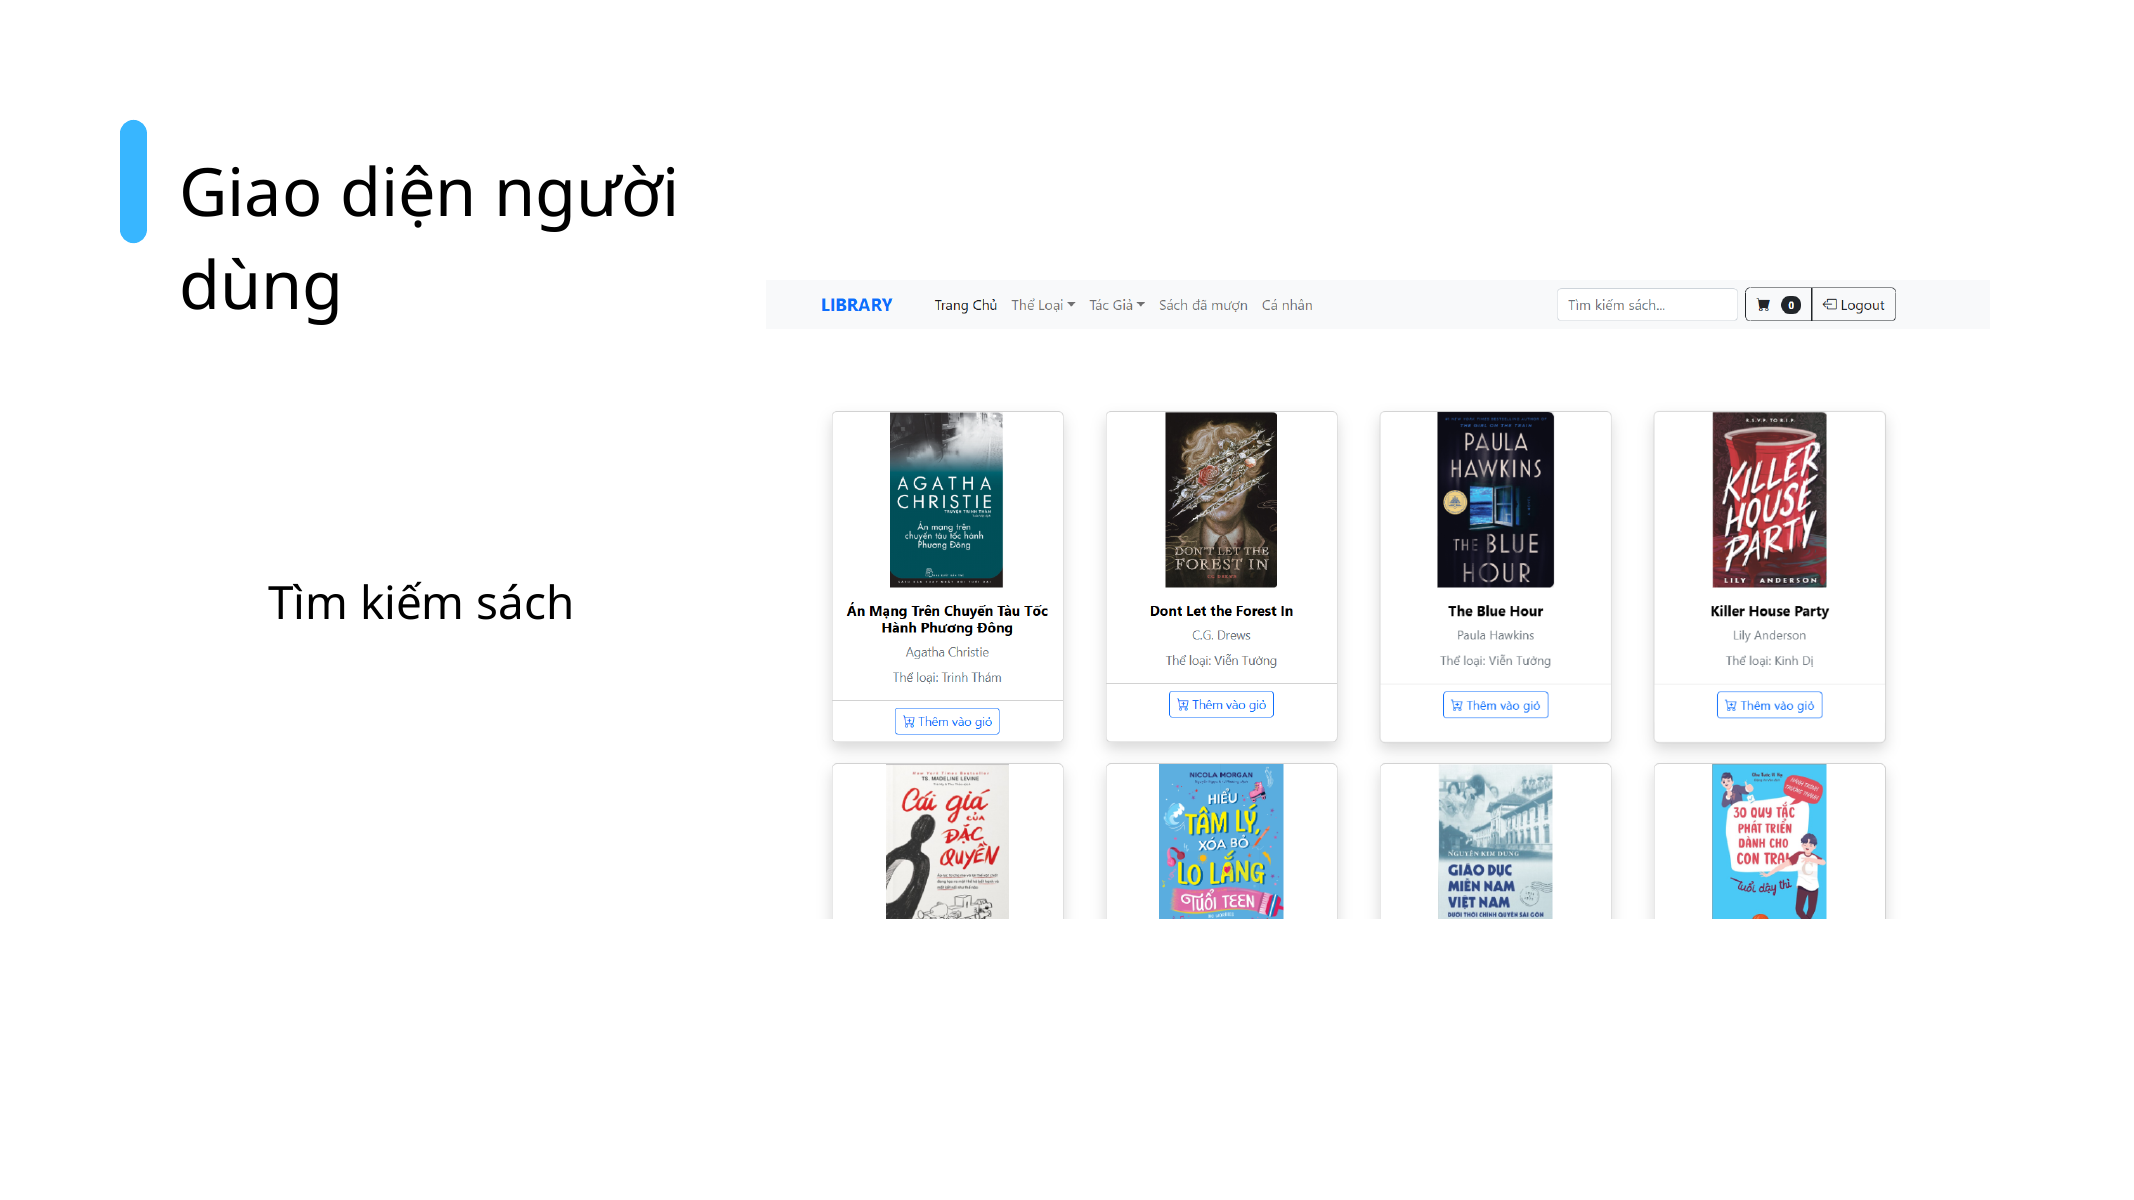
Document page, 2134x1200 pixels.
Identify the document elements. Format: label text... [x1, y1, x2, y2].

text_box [71, 167, 196, 196]
picture [766, 280, 1990, 920]
text_box Tìm kiếm sách [204, 564, 639, 629]
text_box Giao diện người dùng [179, 136, 855, 324]
